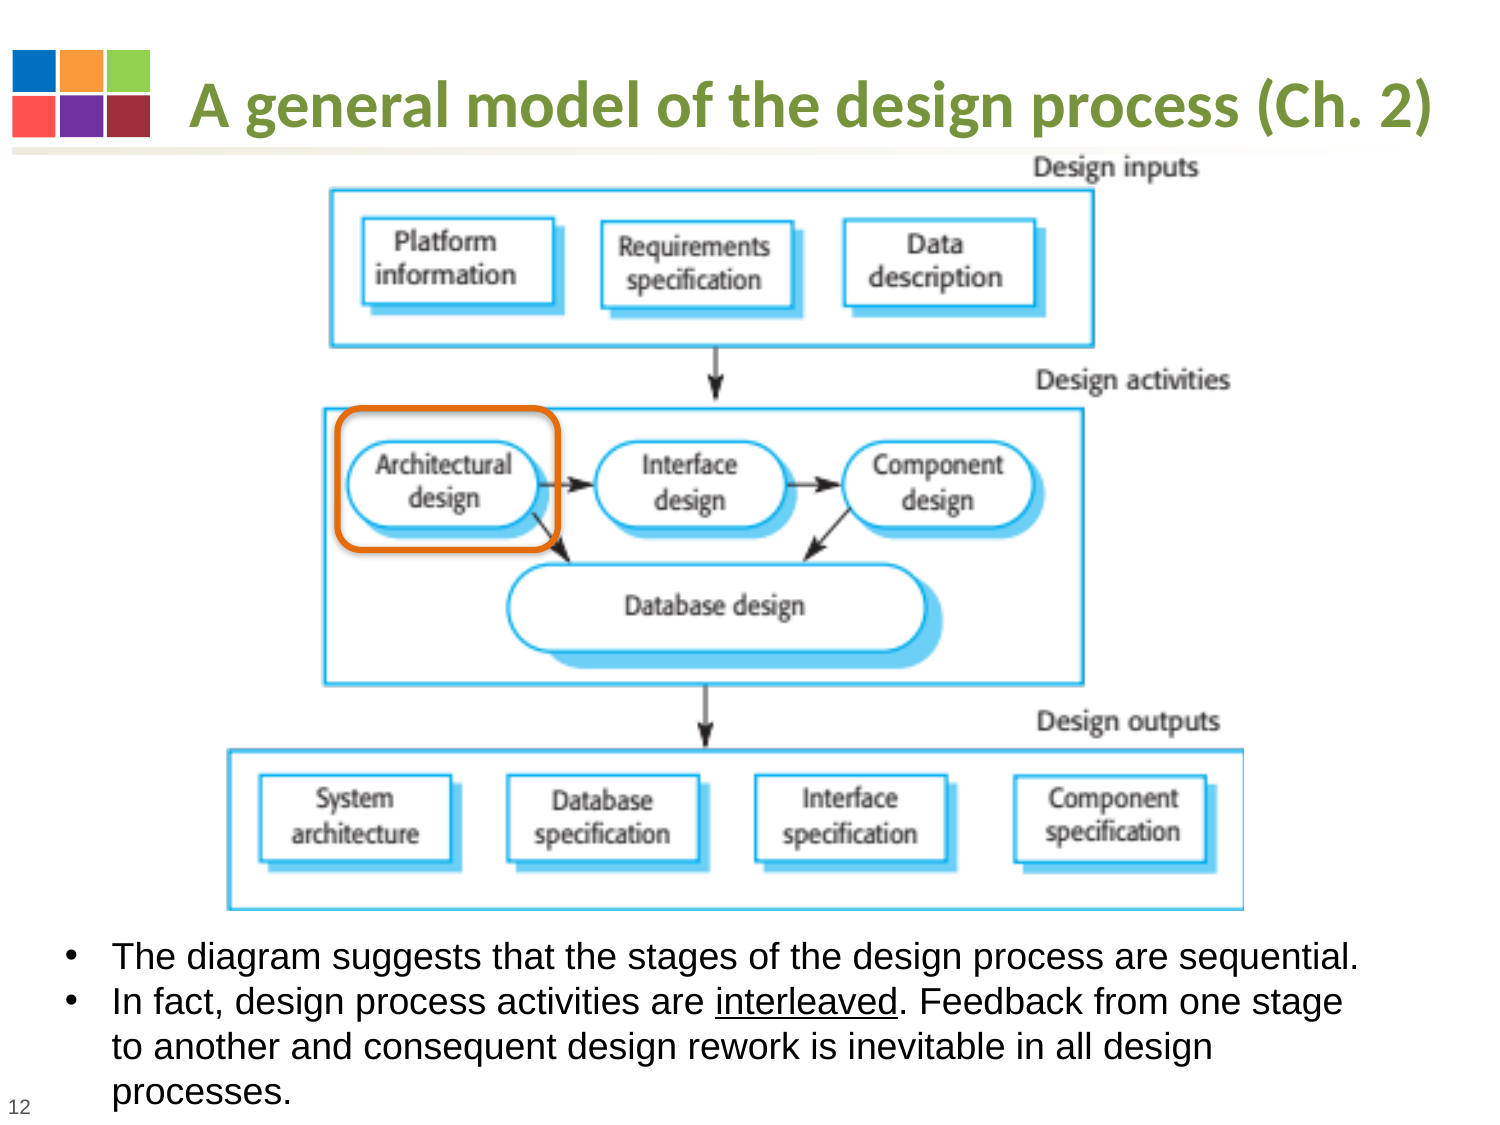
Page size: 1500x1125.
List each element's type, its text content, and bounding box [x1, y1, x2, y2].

text_box The diagram suggests that the stages of the design process are sequential. In fact, design process activities are interleaved. Feedback from one stage to another and consequent design rework is inevitable in all design processes. [49, 924, 1400, 1125]
title A general model of the design process (Ch. 2) [174, 47, 1475, 150]
picture [224, 149, 1245, 912]
